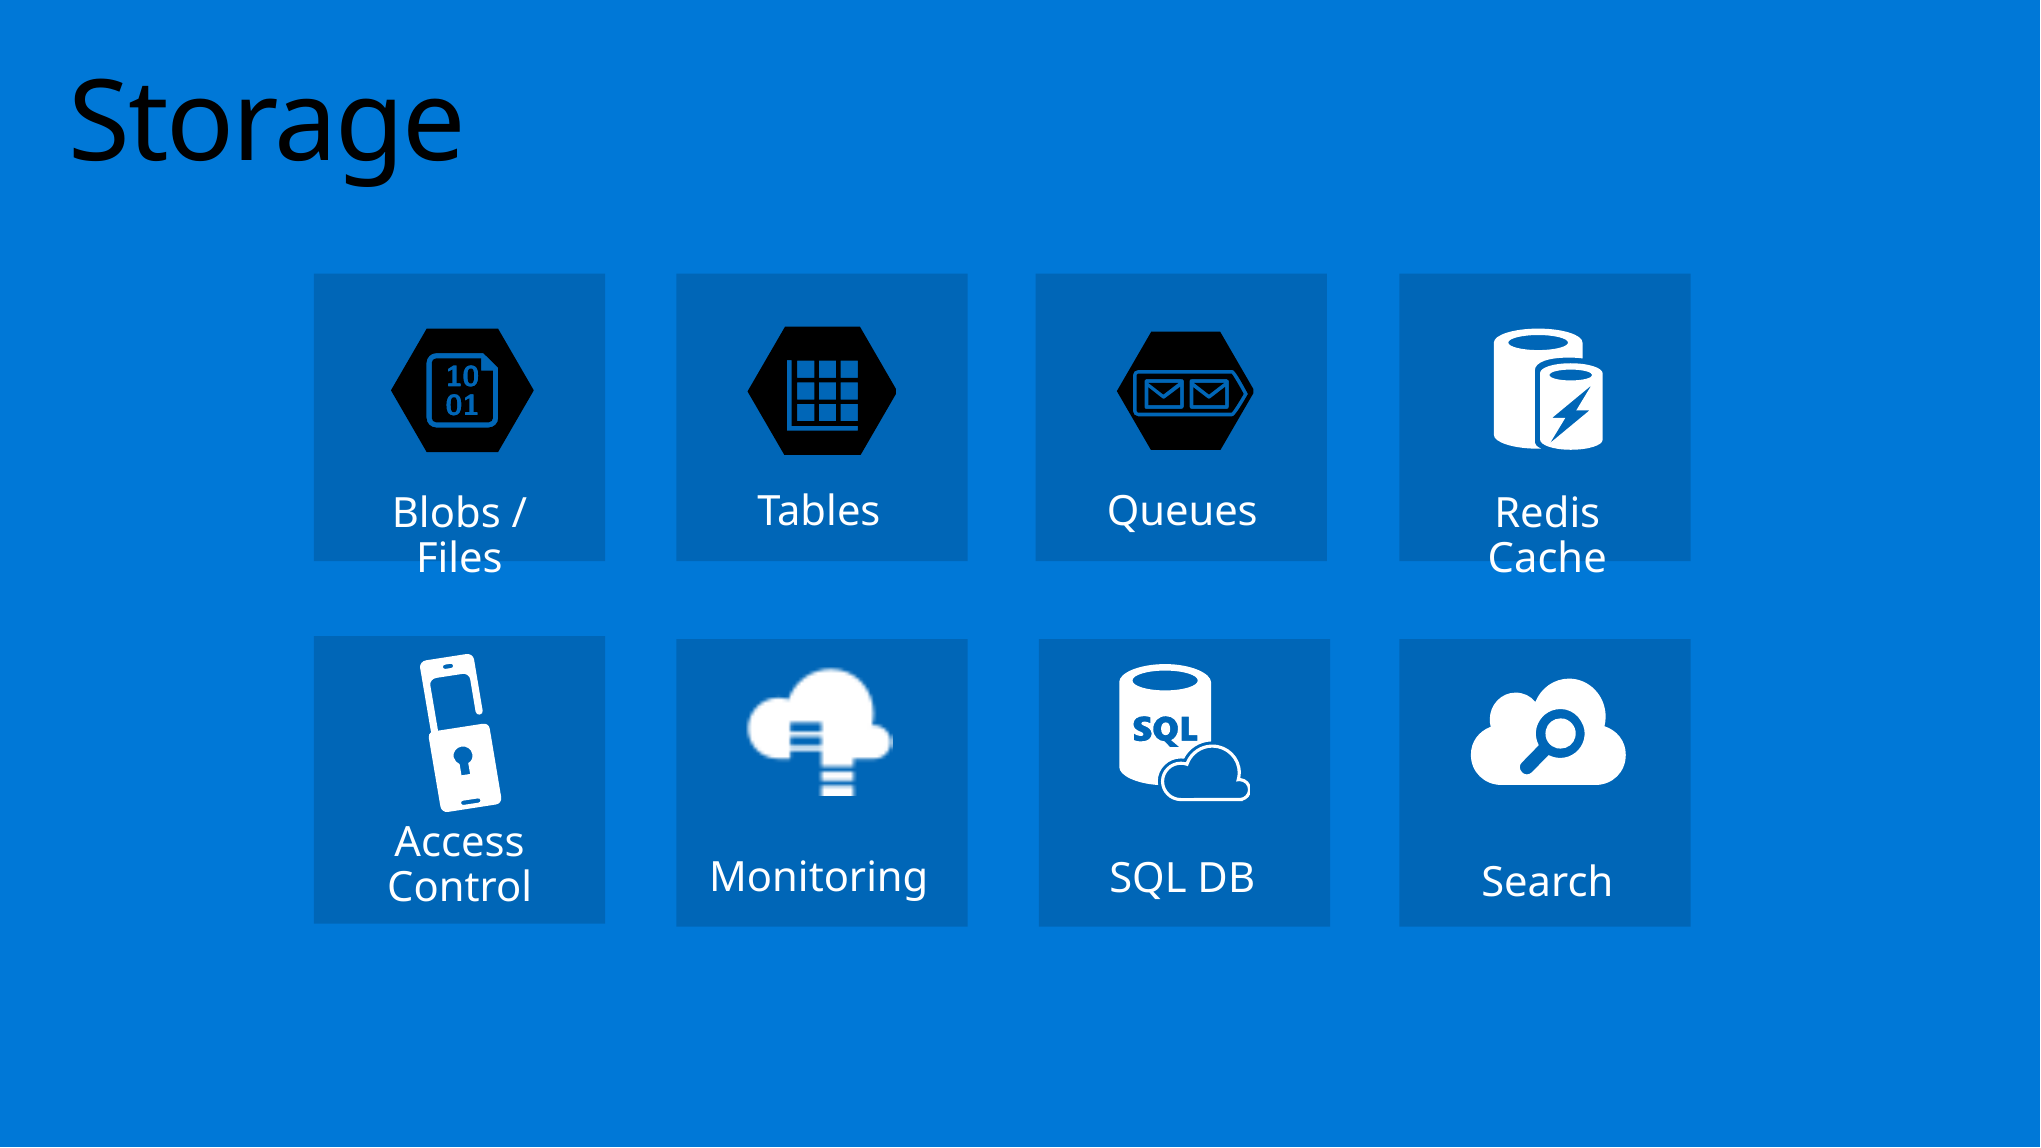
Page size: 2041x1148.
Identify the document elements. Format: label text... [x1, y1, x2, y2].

title Storage [45, 48, 1996, 199]
picture [1489, 323, 1606, 452]
picture [1111, 325, 1254, 450]
text_box [676, 638, 968, 927]
text_box Tables [673, 467, 965, 558]
picture [1114, 659, 1251, 803]
text_box Queues [1036, 467, 1328, 558]
picture [741, 320, 897, 456]
text_box [1035, 273, 1328, 562]
text_box [1038, 638, 1331, 927]
text_box Access Control [313, 796, 606, 935]
picture [415, 649, 504, 813]
text_box SQL DB [1036, 833, 1328, 924]
text_box Blobs / Files [313, 467, 606, 606]
text_box [313, 273, 606, 467]
text_box [676, 273, 968, 562]
text_box Redis Cache [1401, 467, 1693, 606]
text_box Monitoring [673, 832, 965, 923]
text_box [1399, 638, 1691, 927]
text_box [313, 635, 606, 796]
picture [744, 665, 893, 796]
text_box [1399, 273, 1691, 562]
picture [1465, 673, 1629, 789]
text_box Search [1401, 837, 1693, 928]
picture [385, 322, 534, 453]
